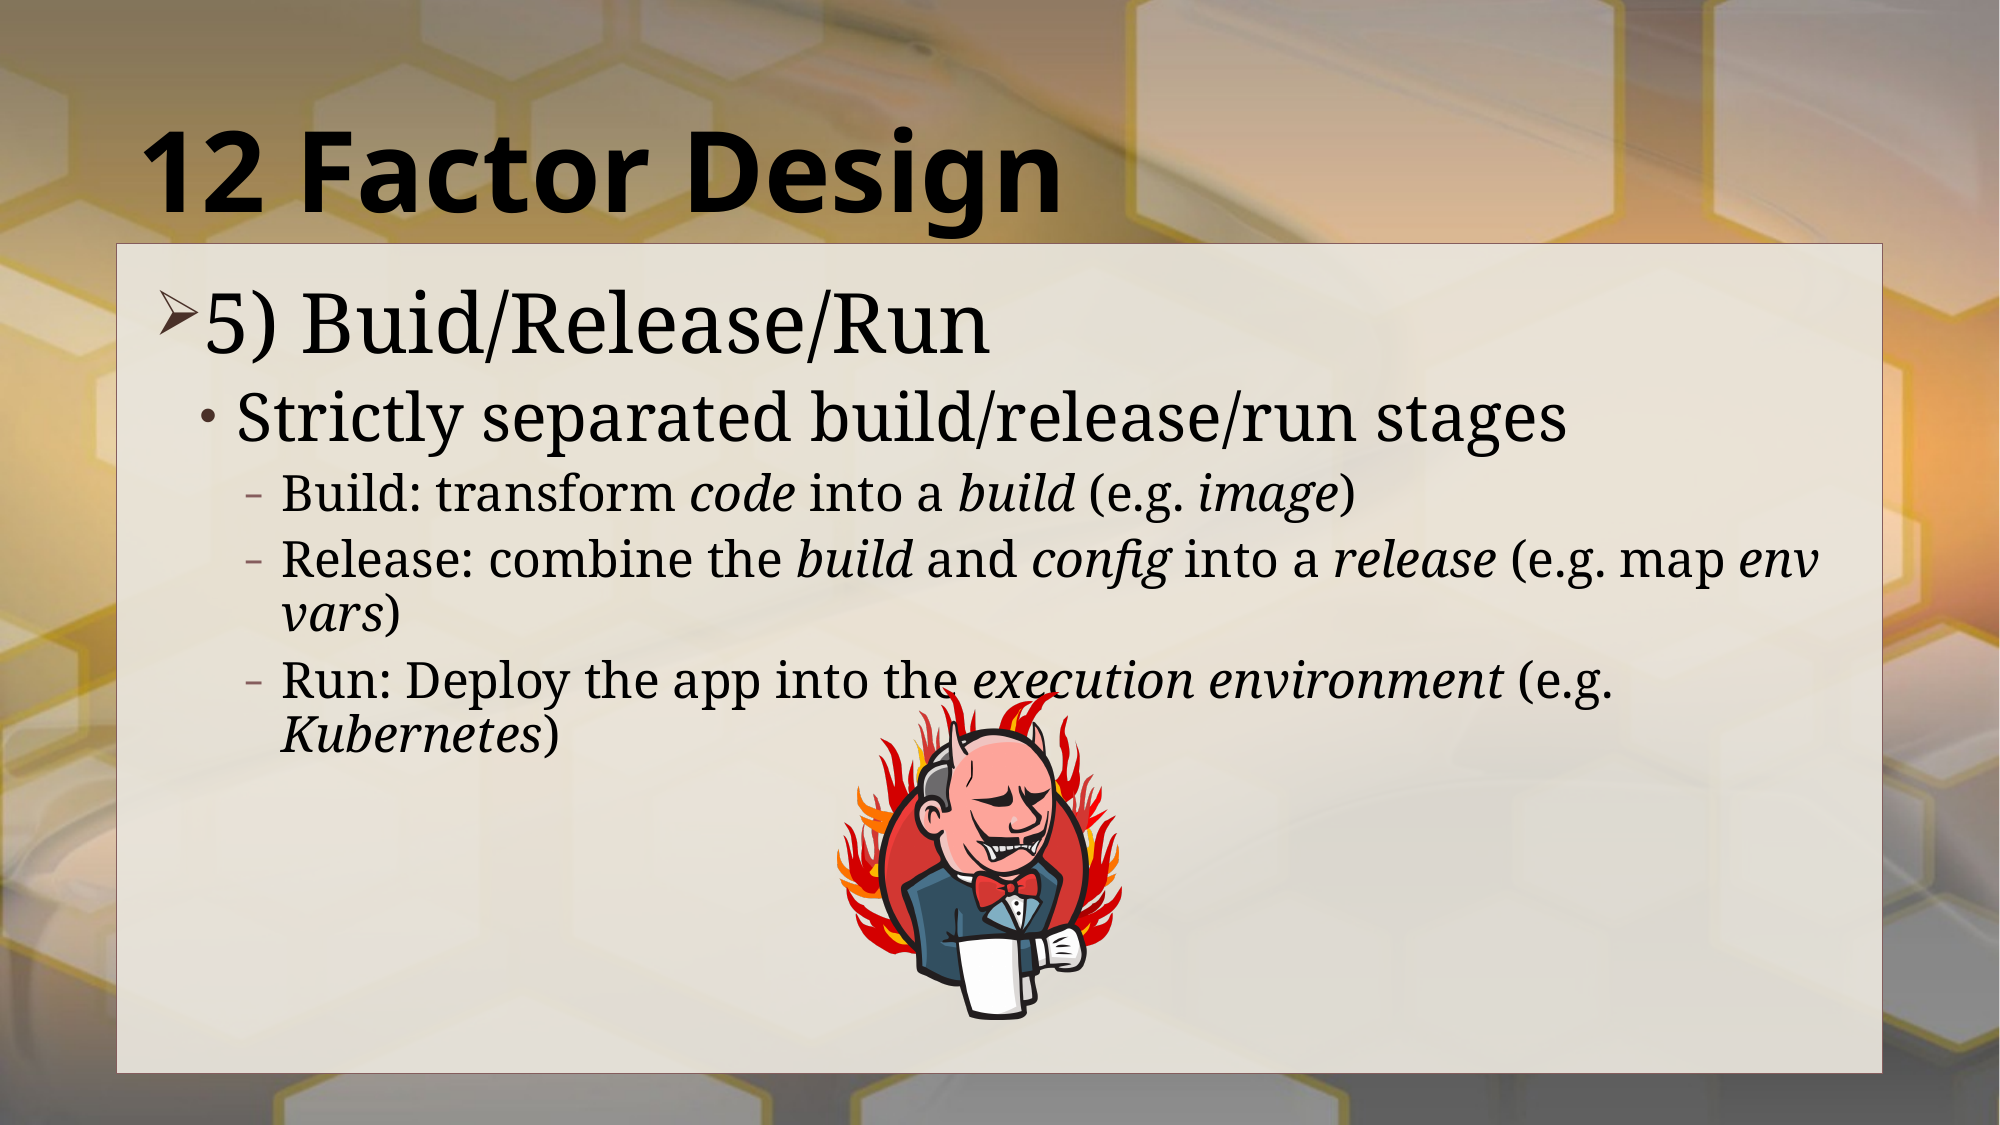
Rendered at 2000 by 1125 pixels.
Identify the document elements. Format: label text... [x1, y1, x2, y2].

list 5) Buid/Release/Run Strictly separated build/release/run stages Build: transform code into a build (e.g. image) Release: combine the build and config into a release (e.g. map env vars) Run: Deploy the app into the execution environment (e.g. Kubernetes) [116, 243, 1883, 1074]
picture [0, 0, 2000, 1125]
title 12 Factor Design [122, 57, 1883, 243]
